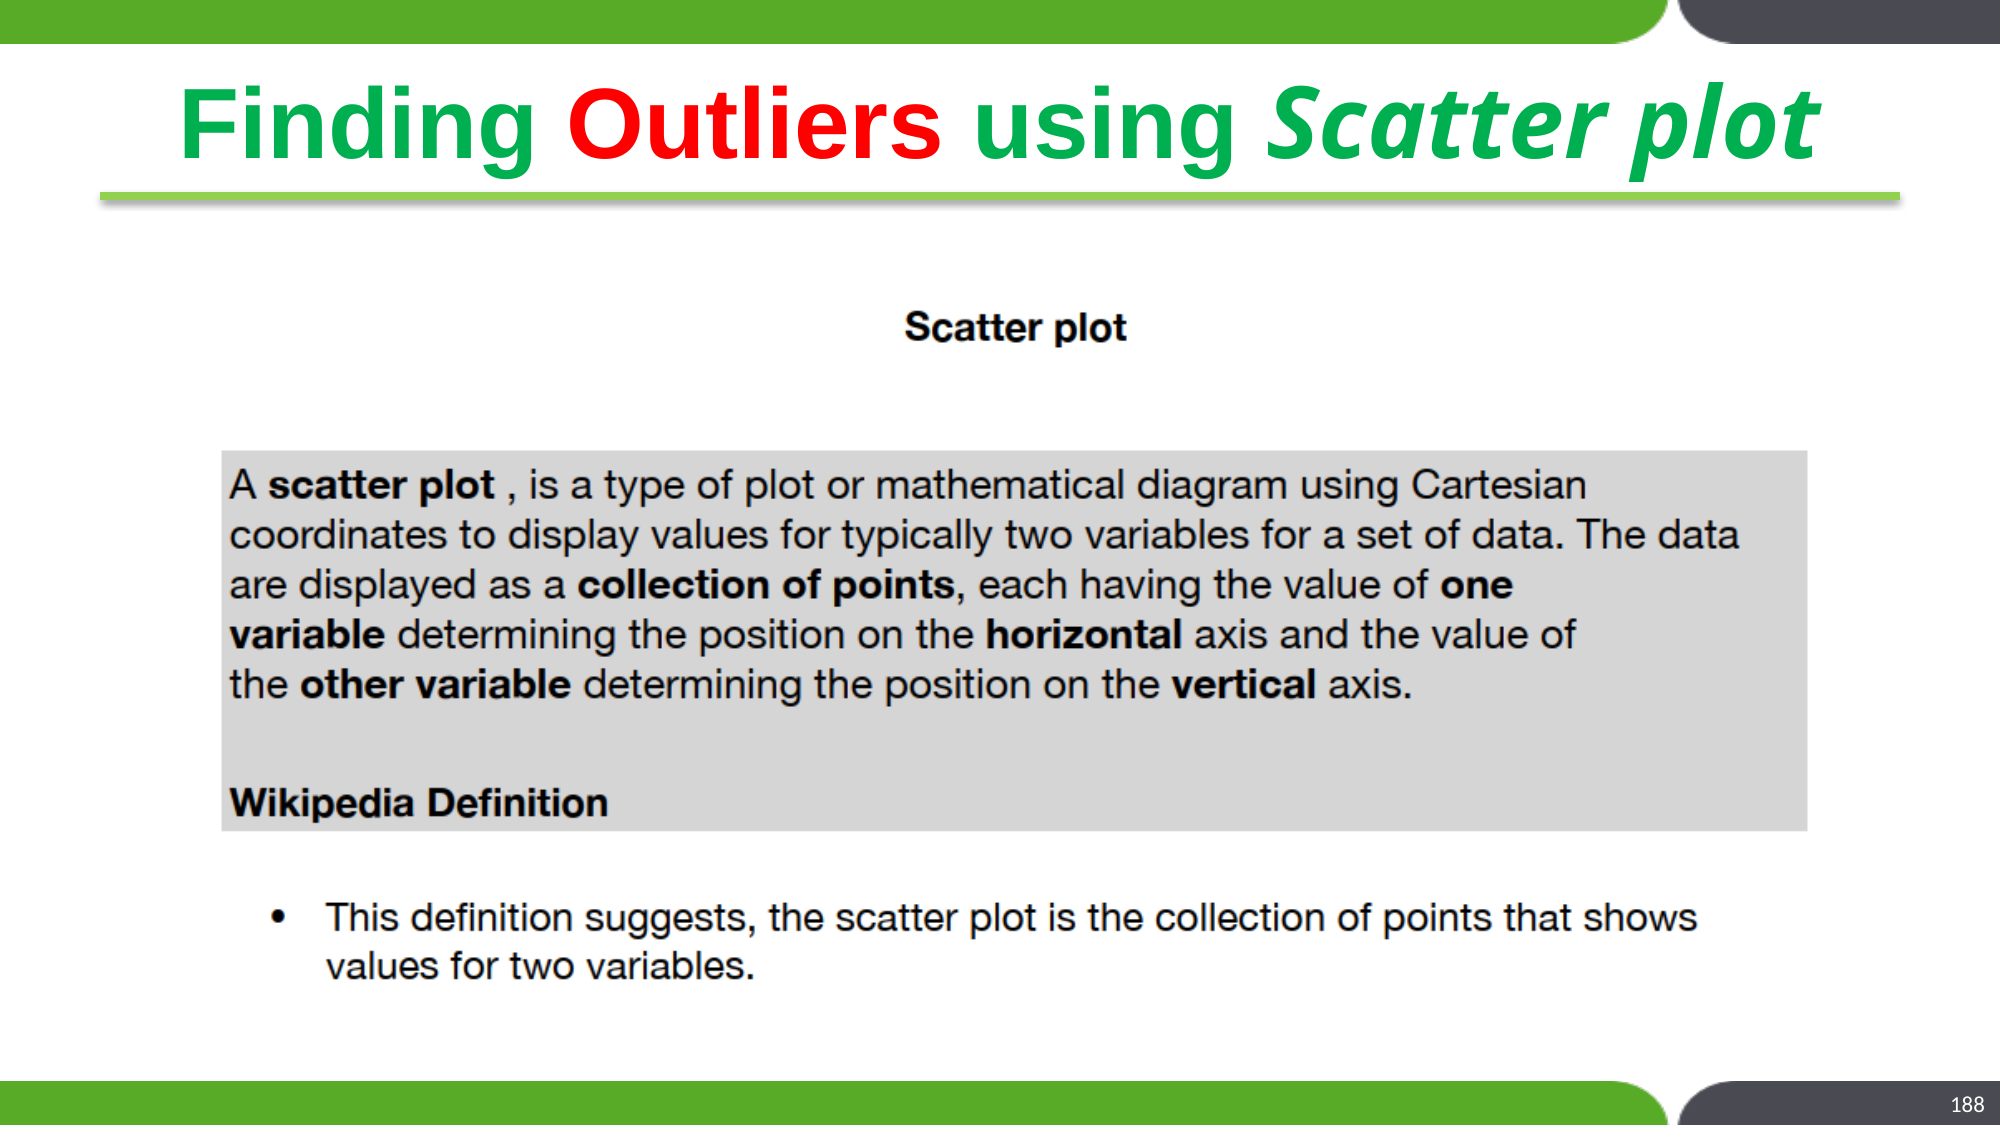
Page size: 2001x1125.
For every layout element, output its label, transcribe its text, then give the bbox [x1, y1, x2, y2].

picture [202, 238, 1841, 1031]
title Finding Outliers using Scatter plot [99, 50, 1900, 181]
slide_number 188 [1690, 1081, 2000, 1125]
